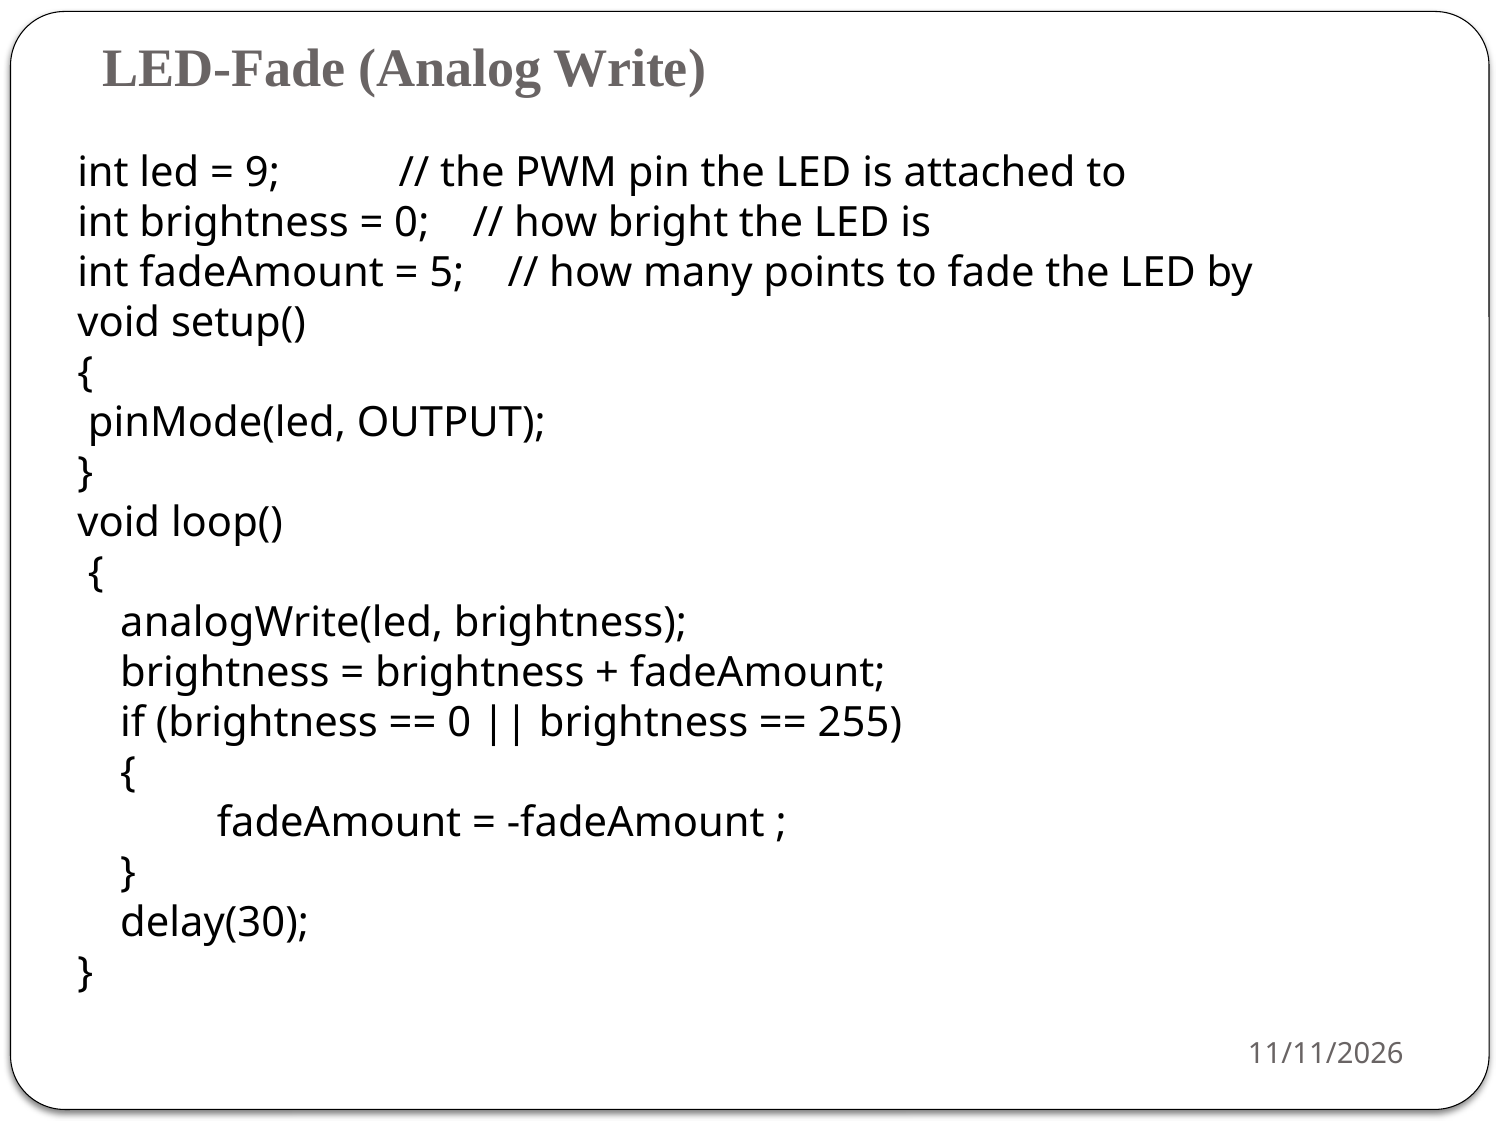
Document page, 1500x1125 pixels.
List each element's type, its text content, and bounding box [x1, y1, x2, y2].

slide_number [1012, 1015, 1419, 1094]
title LED-Fade (Analog Write) [87, 24, 1438, 113]
text_box int led = 9; // the PWM pin the LED is attached to int brightness = 0; // how bright the LED is int fadeAmount = 5; // how many points to fade the LED by void setup() { pinMode(led, OUTPUT); } void loop() { analogWrite(led, brightness); brightness = brightness + fadeAmount; if (brightness == 0 || brightness == 255) { fadeAmount = -fadeAmount ; } delay(30); } [62, 137, 1438, 1003]
